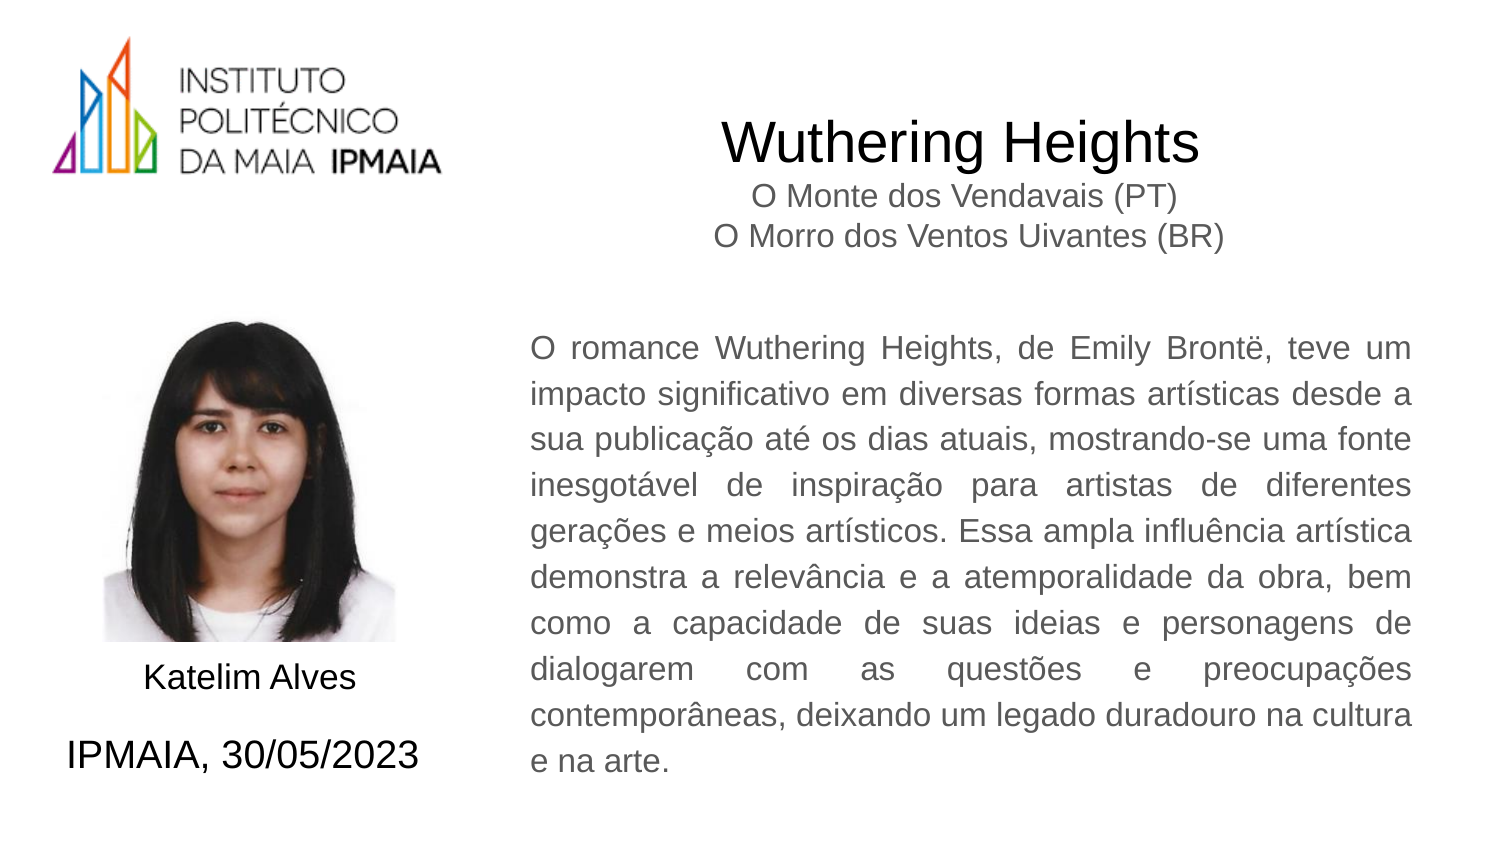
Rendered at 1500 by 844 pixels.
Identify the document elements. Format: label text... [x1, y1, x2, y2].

picture [50, 32, 449, 189]
list O romance Wuthering Heights, de Emily Brontë, teve um impacto significativo em diversas formas artísticas desde a sua publicação até os dias atuais, mostrando-se uma fonte inesgotável de inspiração para artistas de diferentes gerações e meios artísticos. Essa ampla influência artística demonstra a relevância e a atemporalidade da obra, bem como a capacidade de suas ideias e personagens de dialogarem com as questões e preocupações contemporâneas, deixando um legado duradouro na cultura e na arte. [514, 304, 1429, 780]
picture [101, 303, 398, 643]
title Katelim Alves [51, 639, 449, 734]
title Wuthering Heights O Monte dos Vendavais (PT) O Morro dos Ventos Uivantes (BR) [489, 88, 1449, 257]
title IPMAIA, 30/05/2023 [51, 713, 468, 808]
